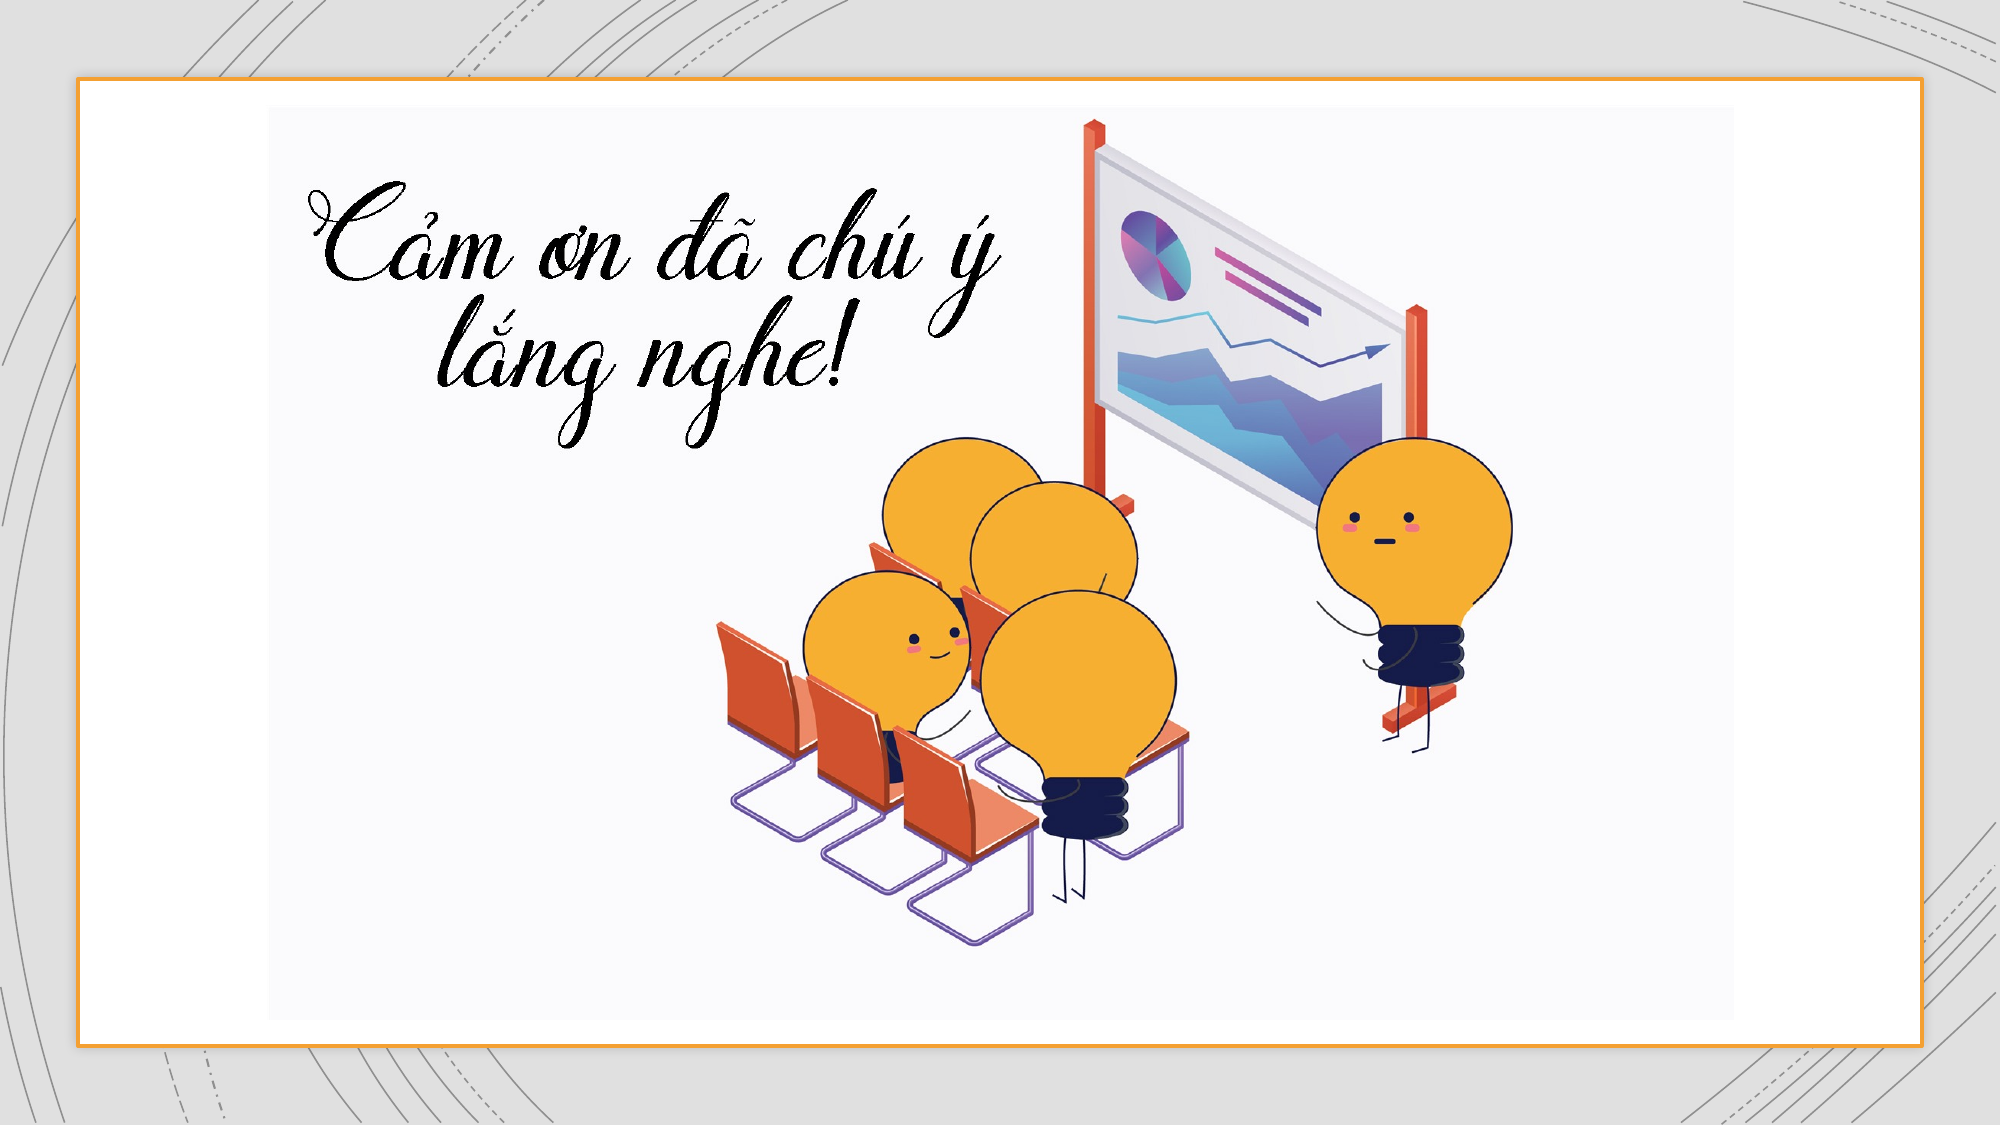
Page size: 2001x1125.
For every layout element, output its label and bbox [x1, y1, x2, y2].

list [265, 105, 1735, 1020]
text_box [0, 0, 1996, 1125]
